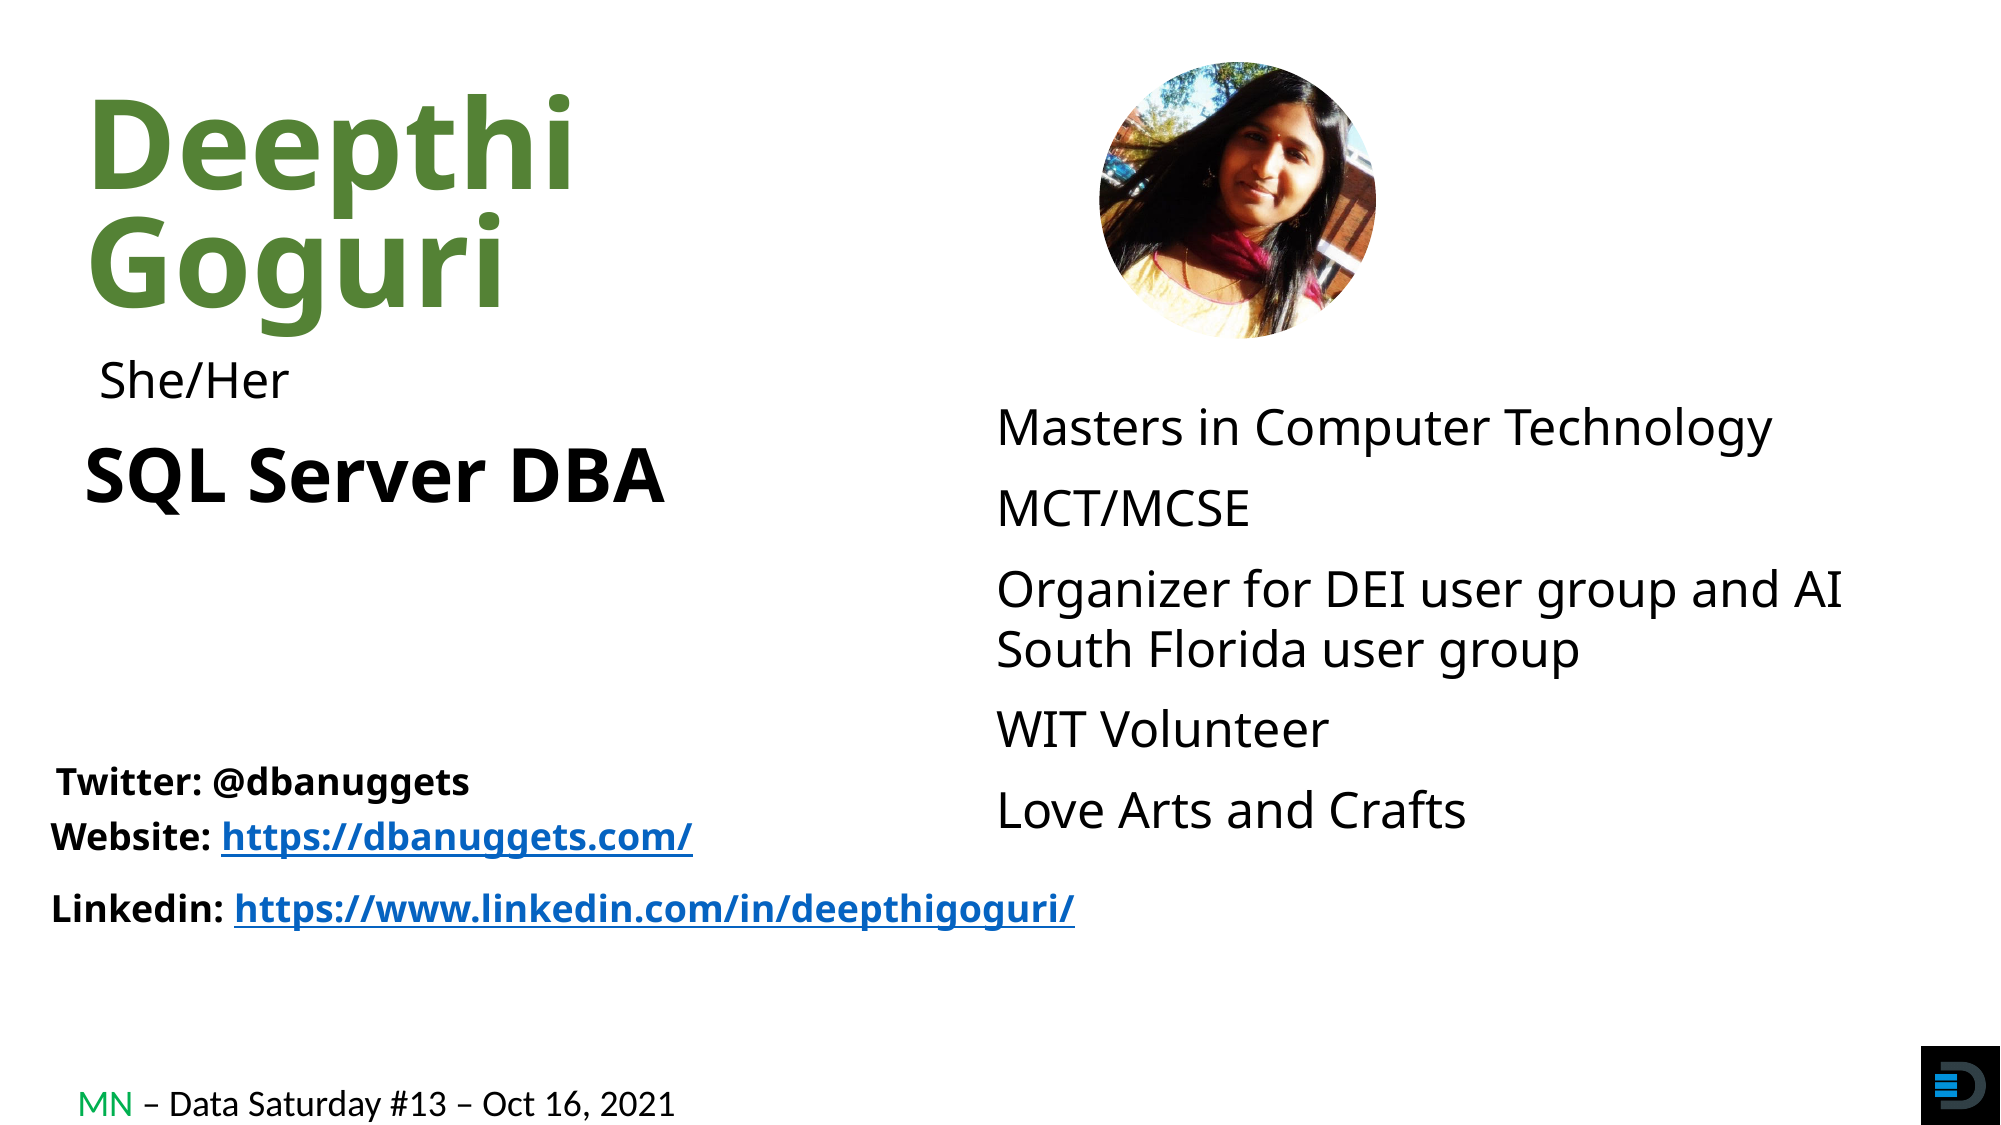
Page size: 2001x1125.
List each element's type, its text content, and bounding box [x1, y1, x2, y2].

list She/Her [45, 332, 879, 593]
list Goguri [69, 191, 1077, 309]
list SQL Server DBA [879, 420, 1060, 527]
picture [1099, 62, 1376, 339]
list Twitter: @dbanuggets [40, 734, 960, 826]
title Deepthi [69, 74, 1077, 191]
list Website: https://dbanuggets.com/ Linkedin: https://www.linkedin.com/in/deepthigoguri/ [35, 862, 1436, 954]
list Masters in Computer Technology MCT/MCSE Organizer for DEI user group and AI South Florida user group WIT Volunteer Love Arts and Crafts [981, 387, 1972, 494]
picture [1921, 1046, 2000, 1125]
